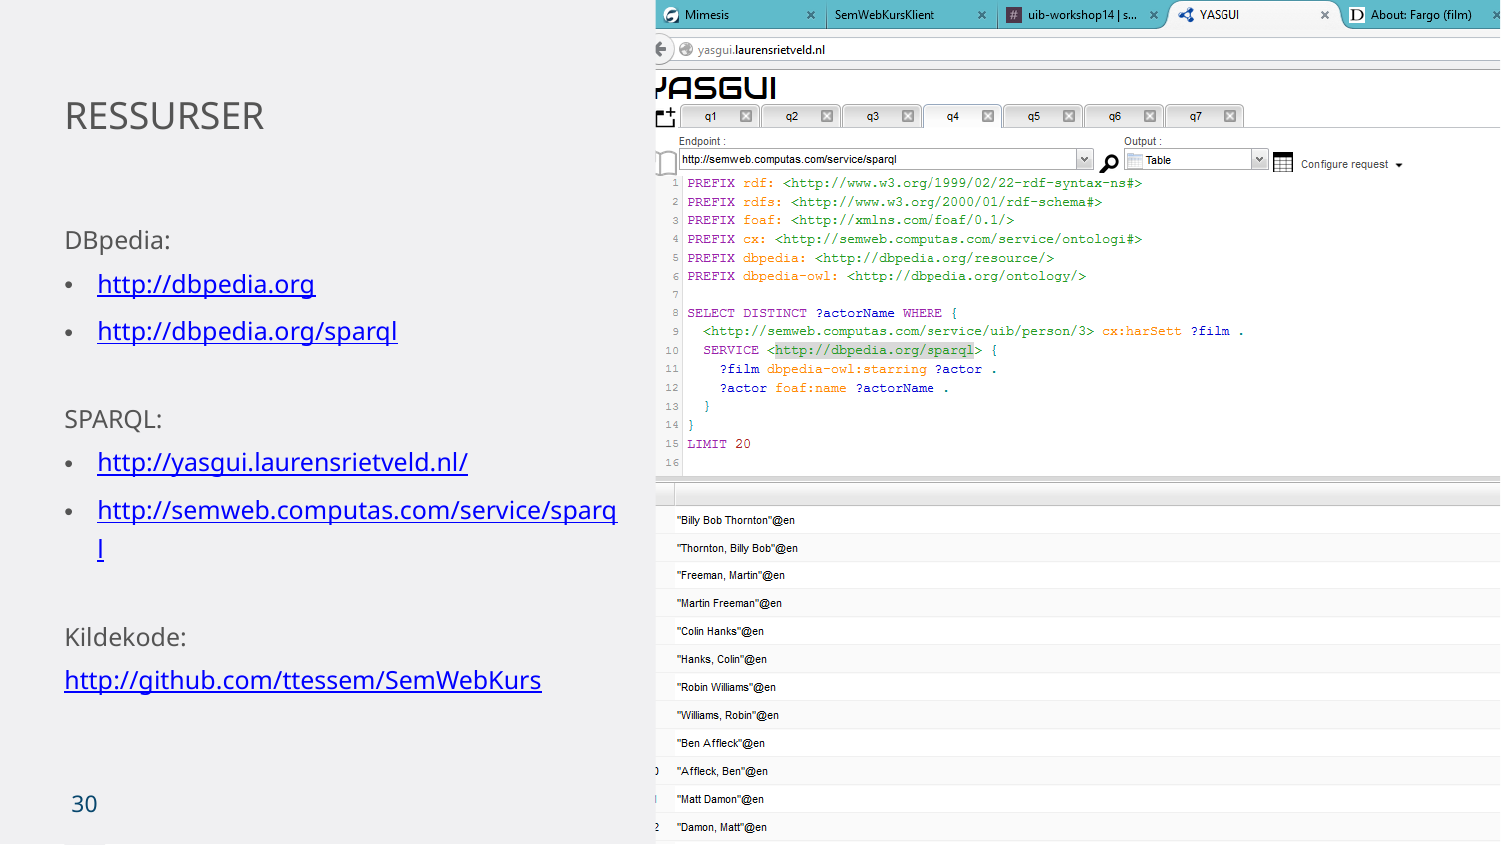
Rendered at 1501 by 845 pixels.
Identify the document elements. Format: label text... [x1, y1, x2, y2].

list DBpedia: http://dbpedia.org http://dbpedia.org/sparql SPARQL: http://yasgui.laurensrietveld.nl/ http://semweb.computas.com/service/sparql Kildekode: http://github.com/ttessem/SemWebKurs [64, 212, 621, 770]
picture [655, 0, 1501, 844]
title Ressurser [64, 92, 621, 138]
slide_number 30 [64, 790, 106, 819]
